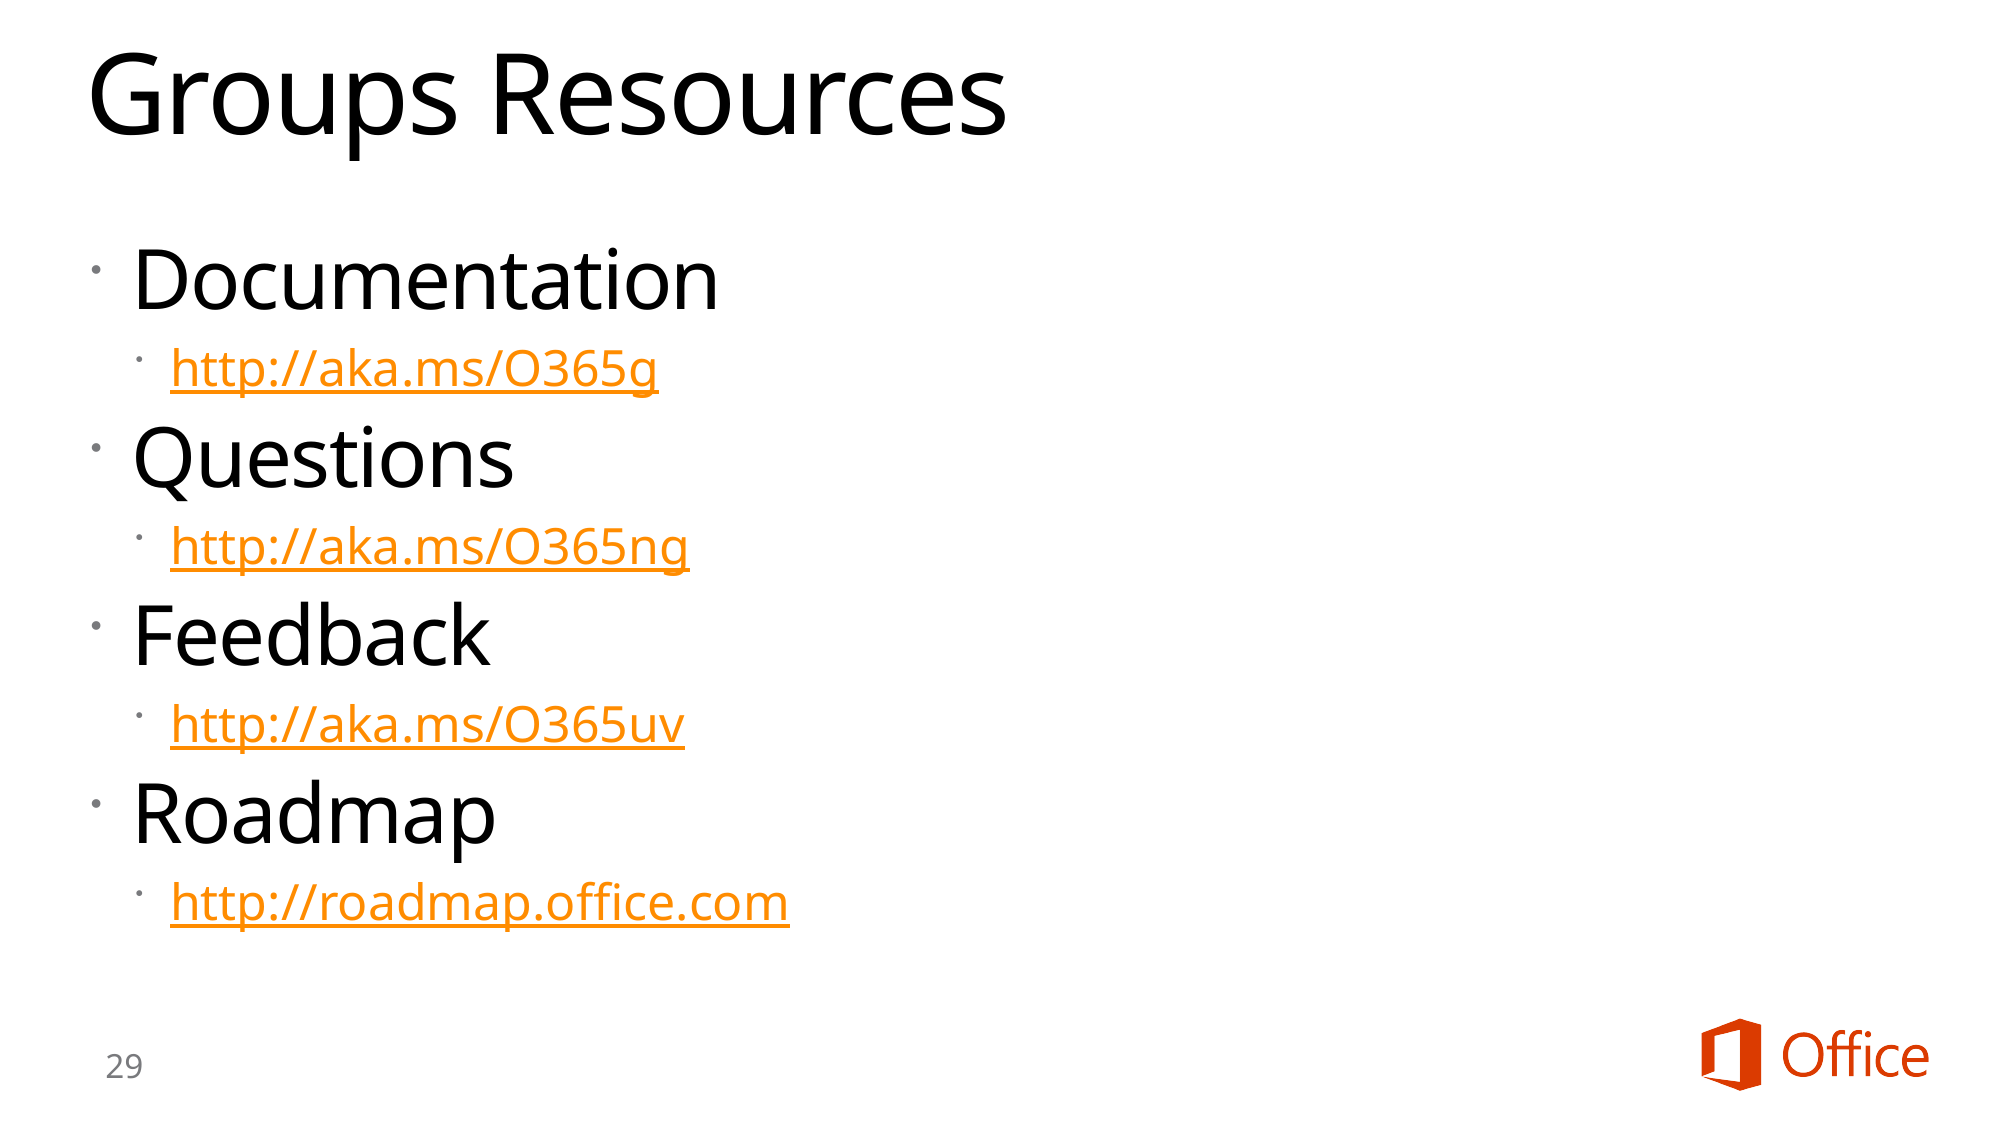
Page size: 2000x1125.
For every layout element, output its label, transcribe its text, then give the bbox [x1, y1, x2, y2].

picture [1670, 987, 1960, 1122]
list Documentation http://aka.ms/O365g Questions http://aka.ms/O365ng Feedback http://aka.ms/O365uv Roadmap http://roadmap.office.com [85, 237, 1914, 573]
title Groups Resources [85, 37, 1914, 161]
slide_number 29 [85, 1049, 178, 1086]
